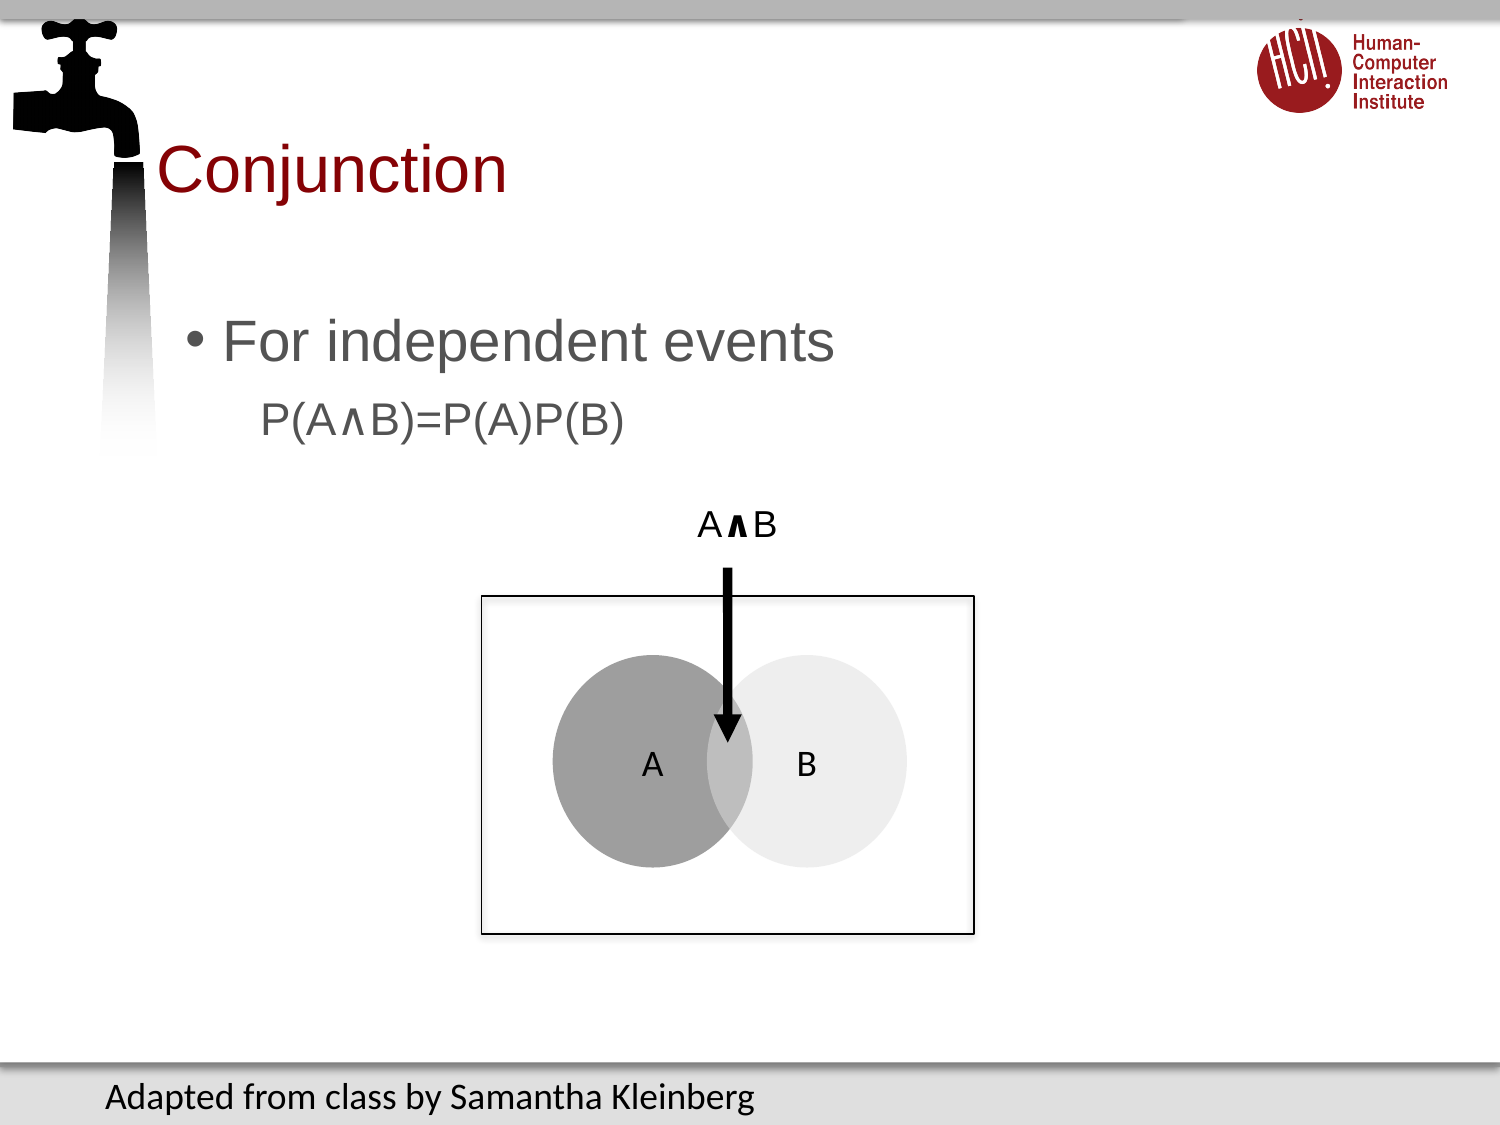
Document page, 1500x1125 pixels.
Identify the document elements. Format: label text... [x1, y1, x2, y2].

picture [13, 20, 140, 158]
text_box [481, 595, 975, 935]
title Conjunction [156, 50, 1187, 214]
text_box A∧B [682, 492, 793, 553]
list For independent events P(A∧B)=P(A)P(B) [185, 303, 1342, 1022]
picture [1257, 20, 1447, 113]
text_box Adapted from class by Samantha Kleinberg [90, 1064, 771, 1125]
